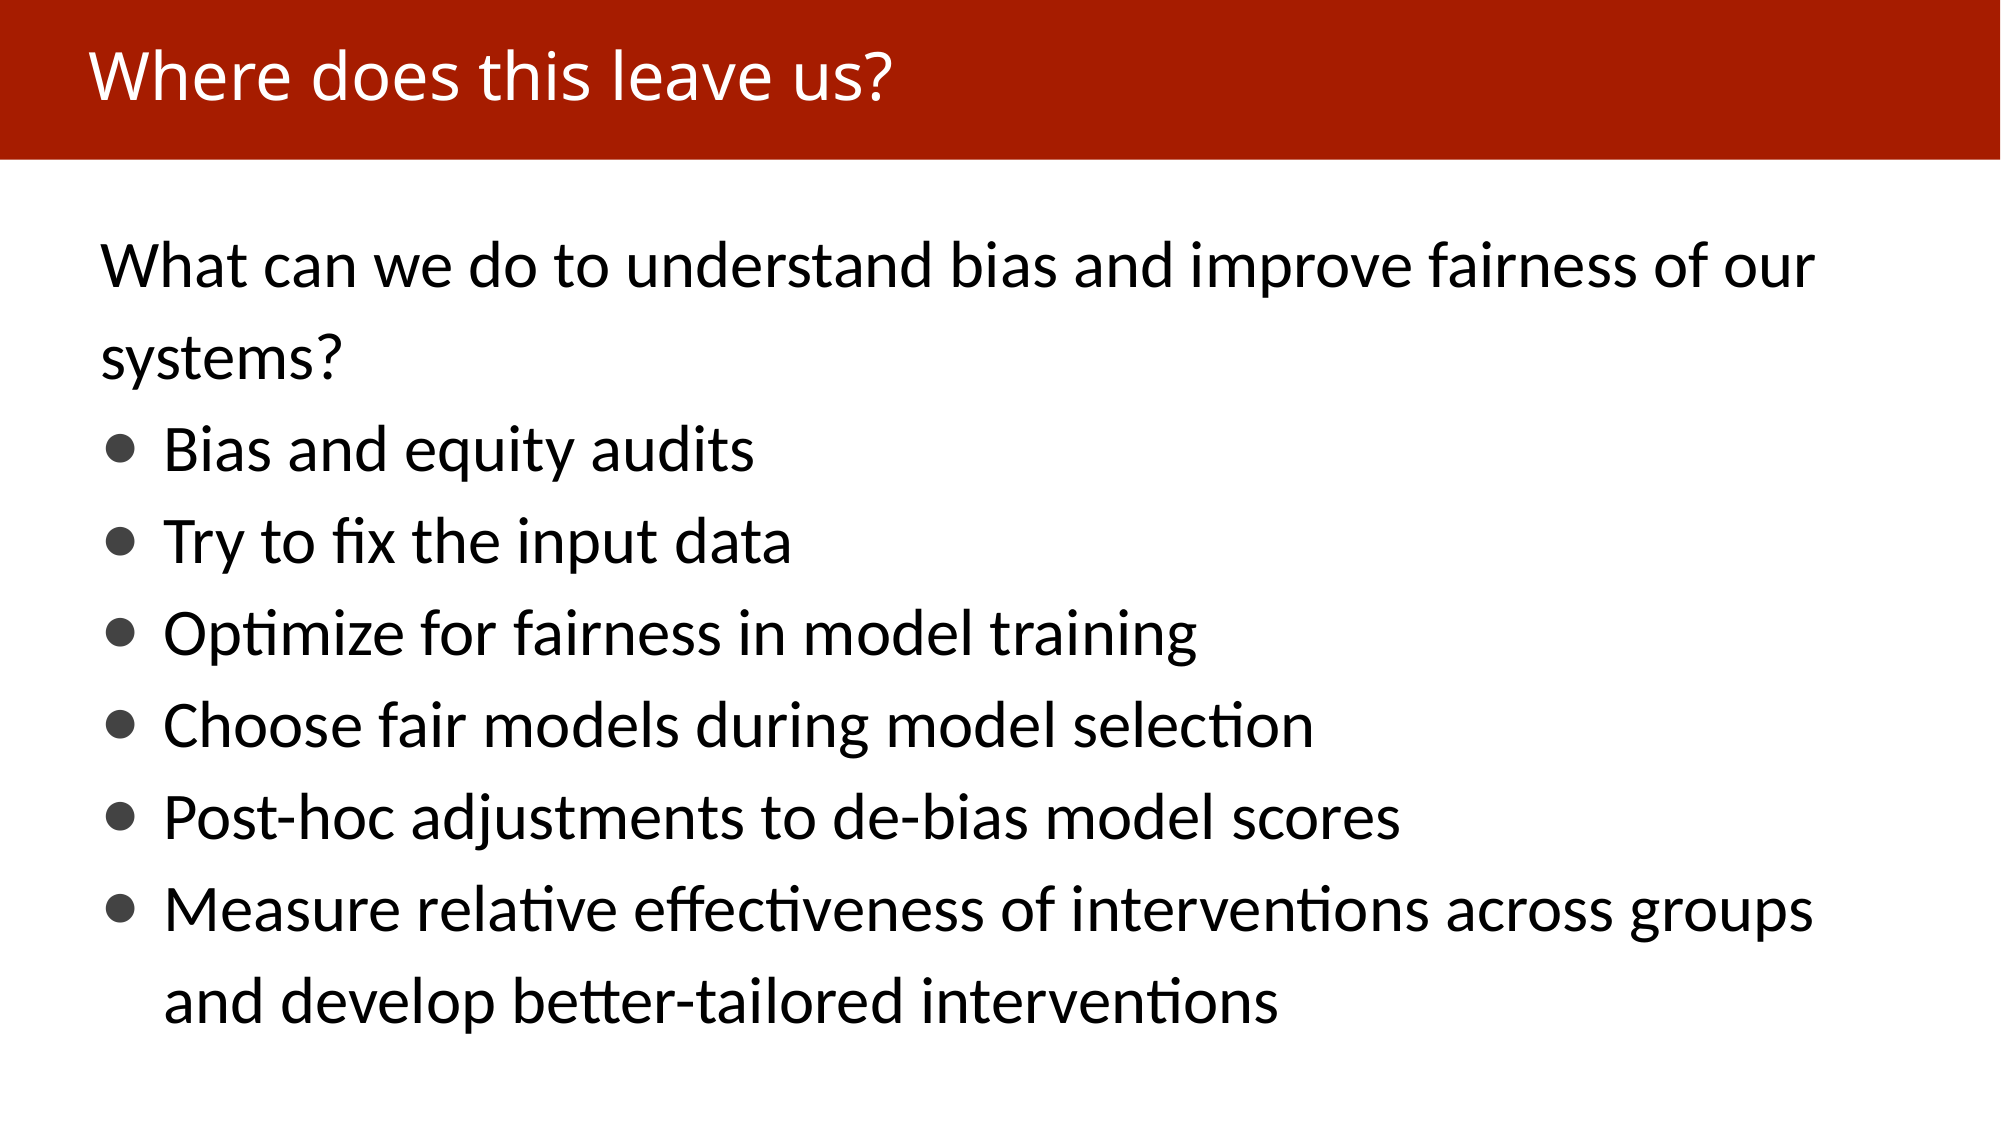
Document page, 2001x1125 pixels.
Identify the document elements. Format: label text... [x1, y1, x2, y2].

title Where does this leave us? [68, 14, 1932, 140]
list What can we do to understand bias and improve fairness of our systems? Bias and equity audits Try to fix the input data Optimize for fairness in model training Choose fair models during model selection Post-hoc adjustments to de-bias model scores Measure relative effectiveness of interventions across groups and develop better-tailored interventions [68, 188, 1932, 1056]
